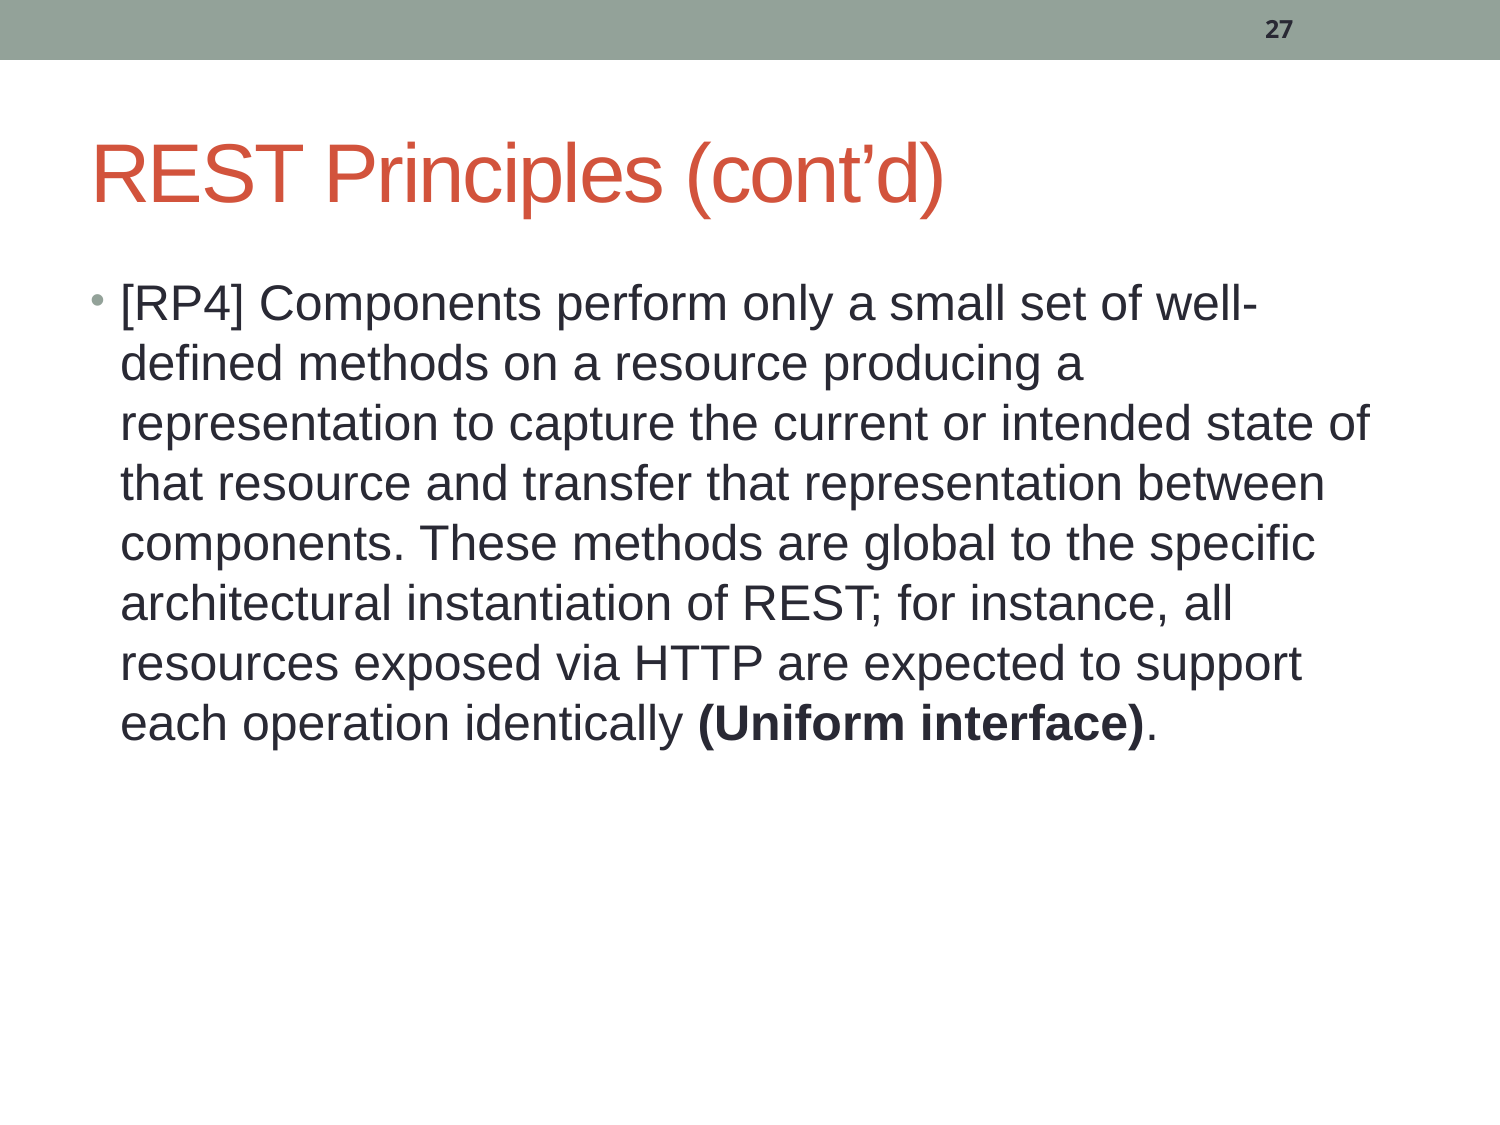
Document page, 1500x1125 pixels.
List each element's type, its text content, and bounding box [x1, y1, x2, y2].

slide_number 27 [1250, 3, 1425, 57]
list [RP4] Components perform only a small set of well-defined methods on a resource producing a representation to capture the current or intended state of that resource and transfer that representation between components. These methods are global to the specific architectural instantiation of REST; for instance, all resources exposed via HTTP are expected to support each operation identically (Uniform interface). [75, 262, 1425, 1063]
title REST Principles (cont’d) [75, 87, 1425, 250]
